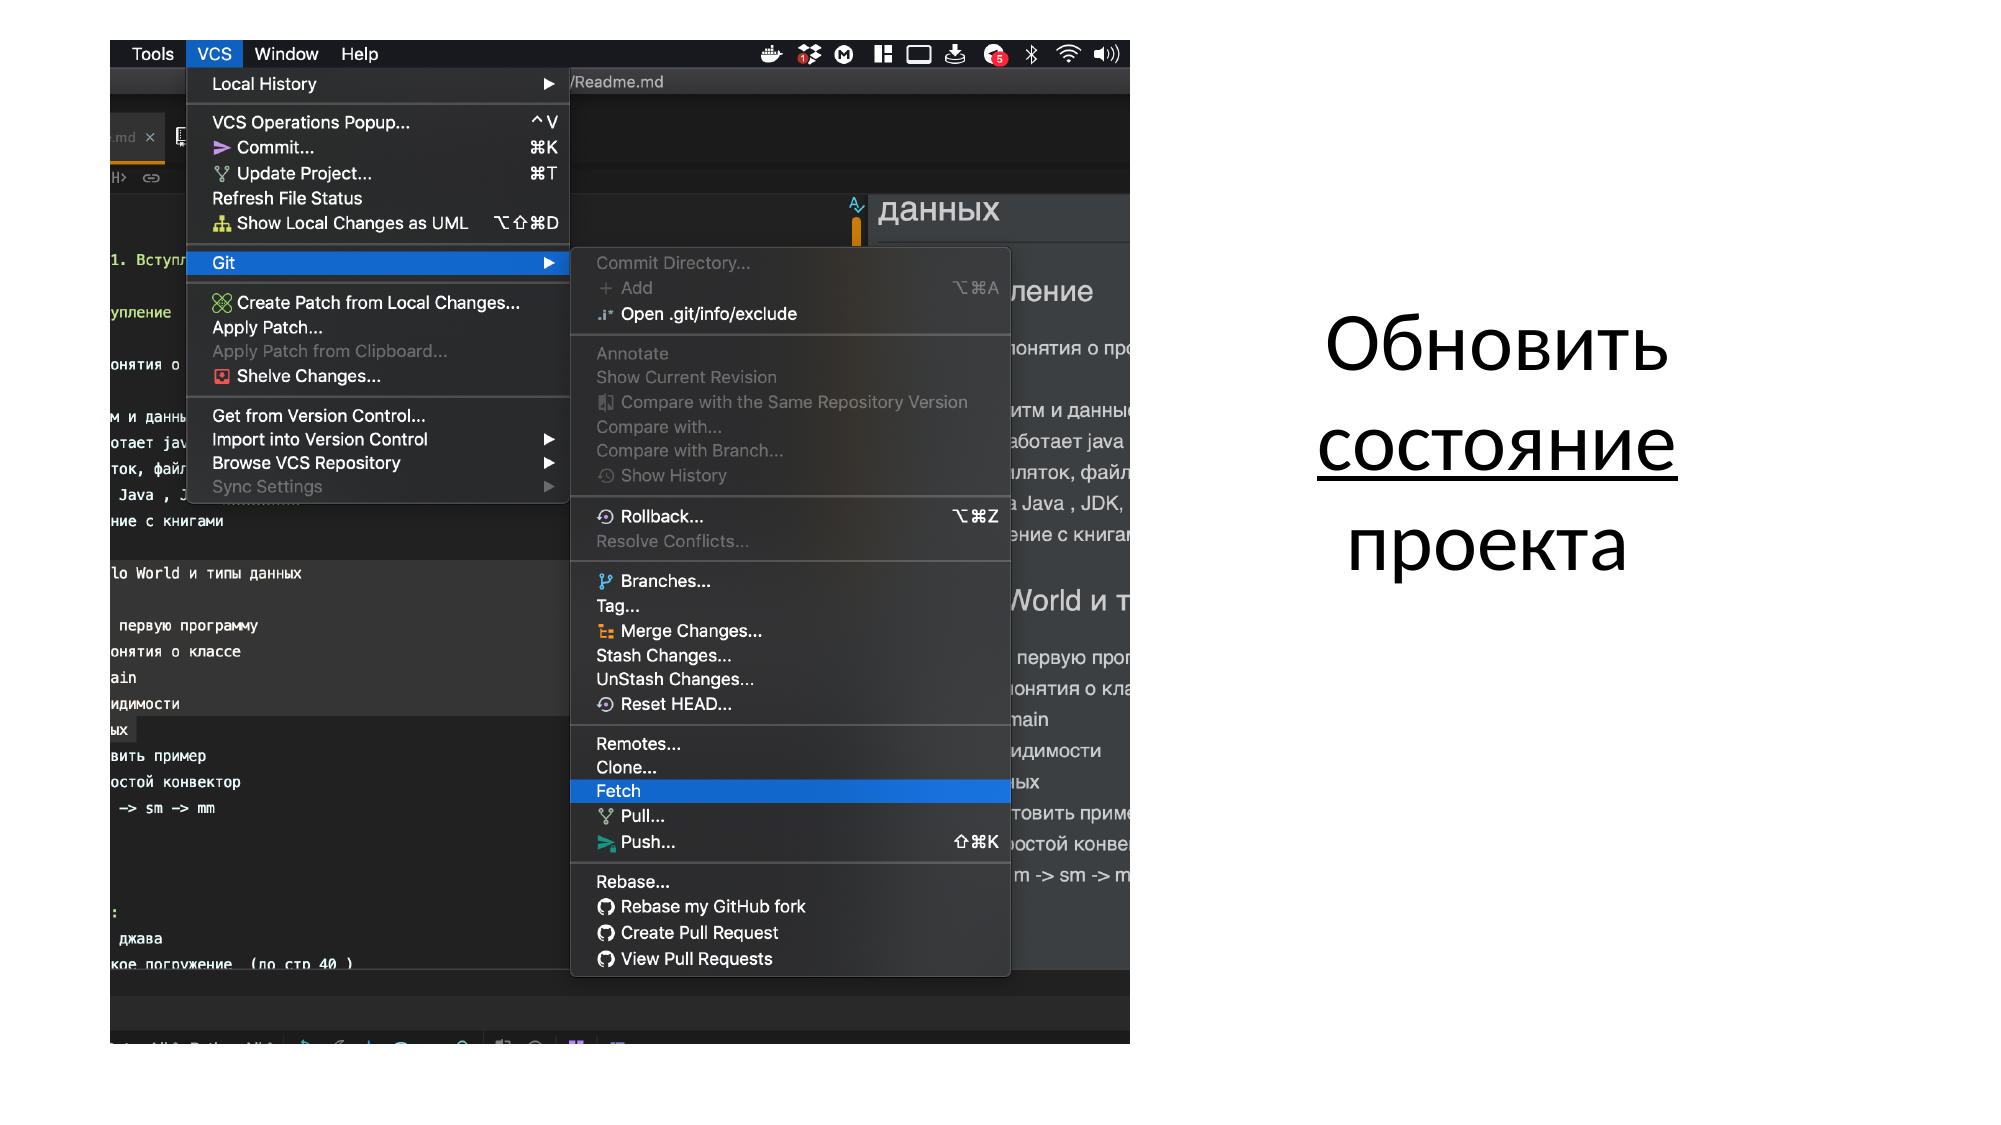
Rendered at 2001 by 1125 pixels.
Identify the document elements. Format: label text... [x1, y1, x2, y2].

picture [110, 40, 1130, 1045]
text_box Обновить состояние проекта [1181, 279, 1814, 595]
